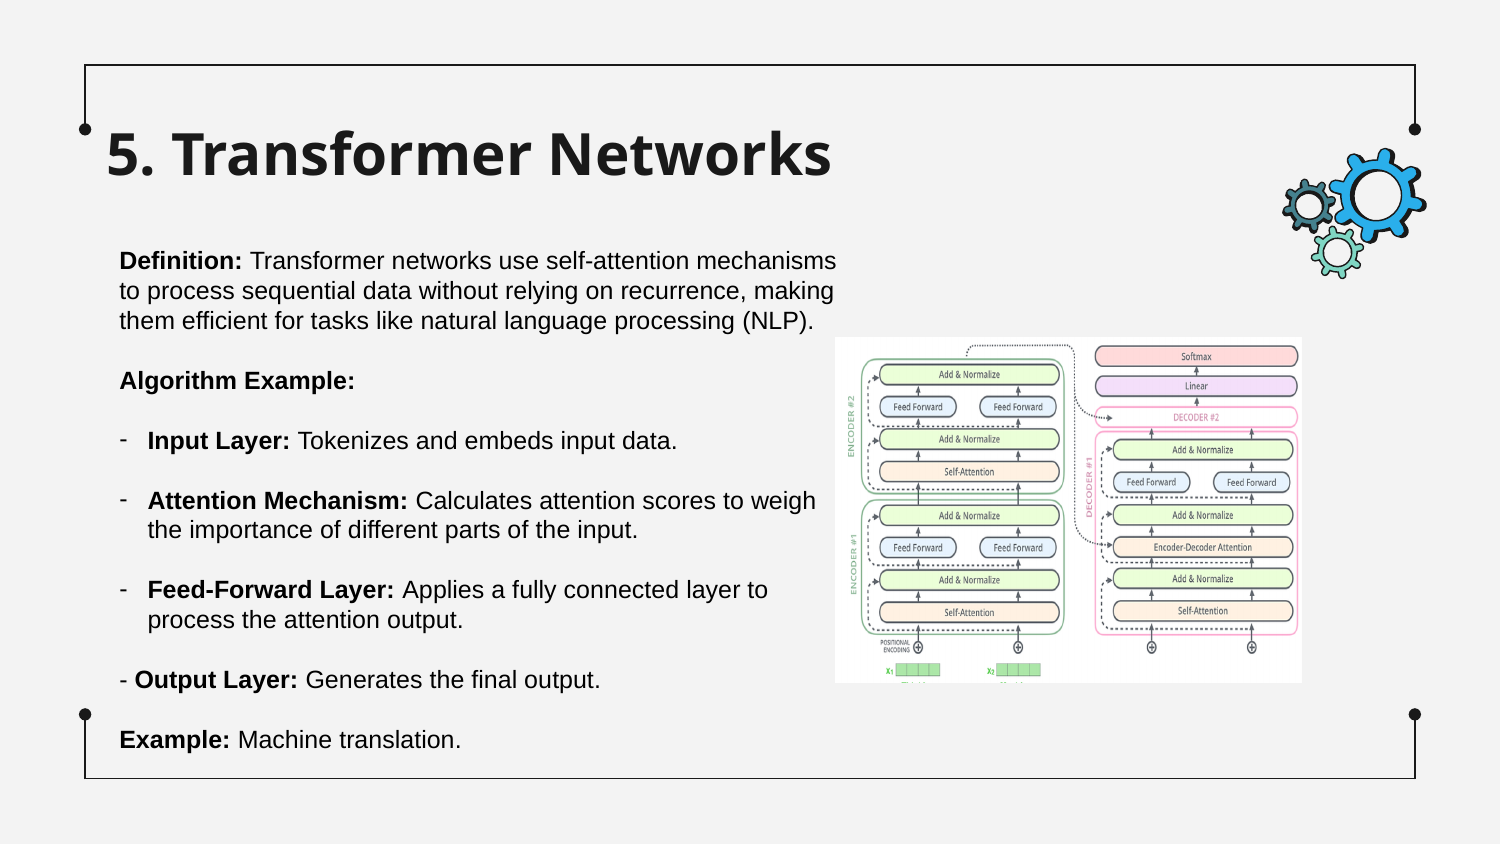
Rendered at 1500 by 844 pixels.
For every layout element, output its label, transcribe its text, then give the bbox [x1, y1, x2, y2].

subtitle 5. Transformer Networks [91, 0, 1282, 440]
picture [834, 336, 1303, 683]
text_box Definition: Transformer networks use self-attention mechanisms to process sequential data without relying on recurrence, making them efficient for tasks like natural language processing (NLP). Algorithm Example: Input Layer: Tokenizes and embeds input data. Attention Mechanism: Calculates attention scores to weigh the importance of different parts of the input. Feed-Forward Layer: Applies a fully connected layer to process the attention output. - Output Layer: Generates the final output. Example: Machine translation. [104, 207, 856, 791]
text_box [1281, 147, 1428, 280]
